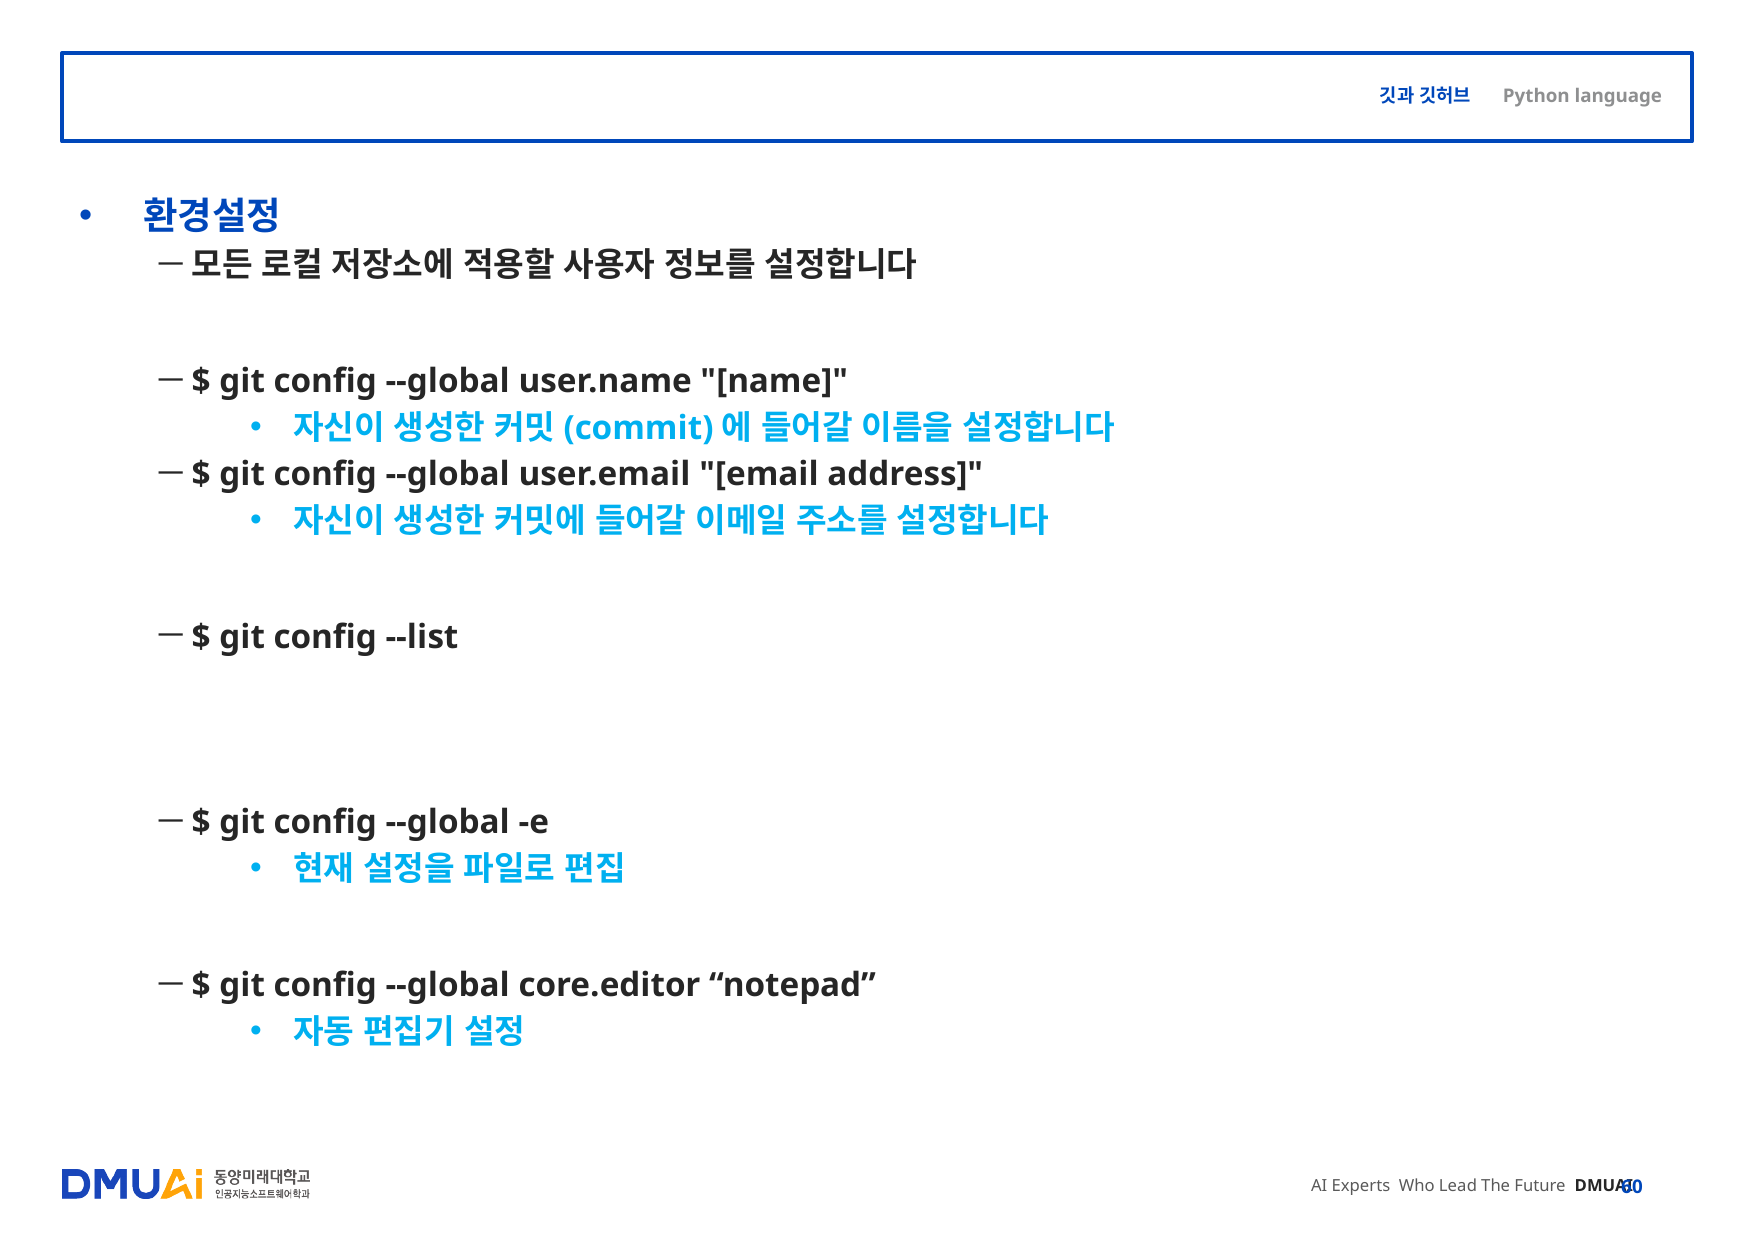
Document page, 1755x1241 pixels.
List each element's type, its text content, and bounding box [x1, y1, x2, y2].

list 환경설정 모든 로컬 저장소에 적용할 사용자 정보를 설정합니다 $ git config --global user.name "[name]" 자신이 생성한 커밋(commit)에 들어갈 이름을 설정합니다 $ git config --global user.email "[email address]" 자신이 생성한 커밋에 들어갈 이메일 주소를 설정합니다 $ git config --list $ git config --global -e 현재 설정을 파일로 편집 $ git config --global core.editor “notepad” 자동 편집기 설정 [62, 183, 1681, 1140]
picture [62, 1169, 310, 1199]
